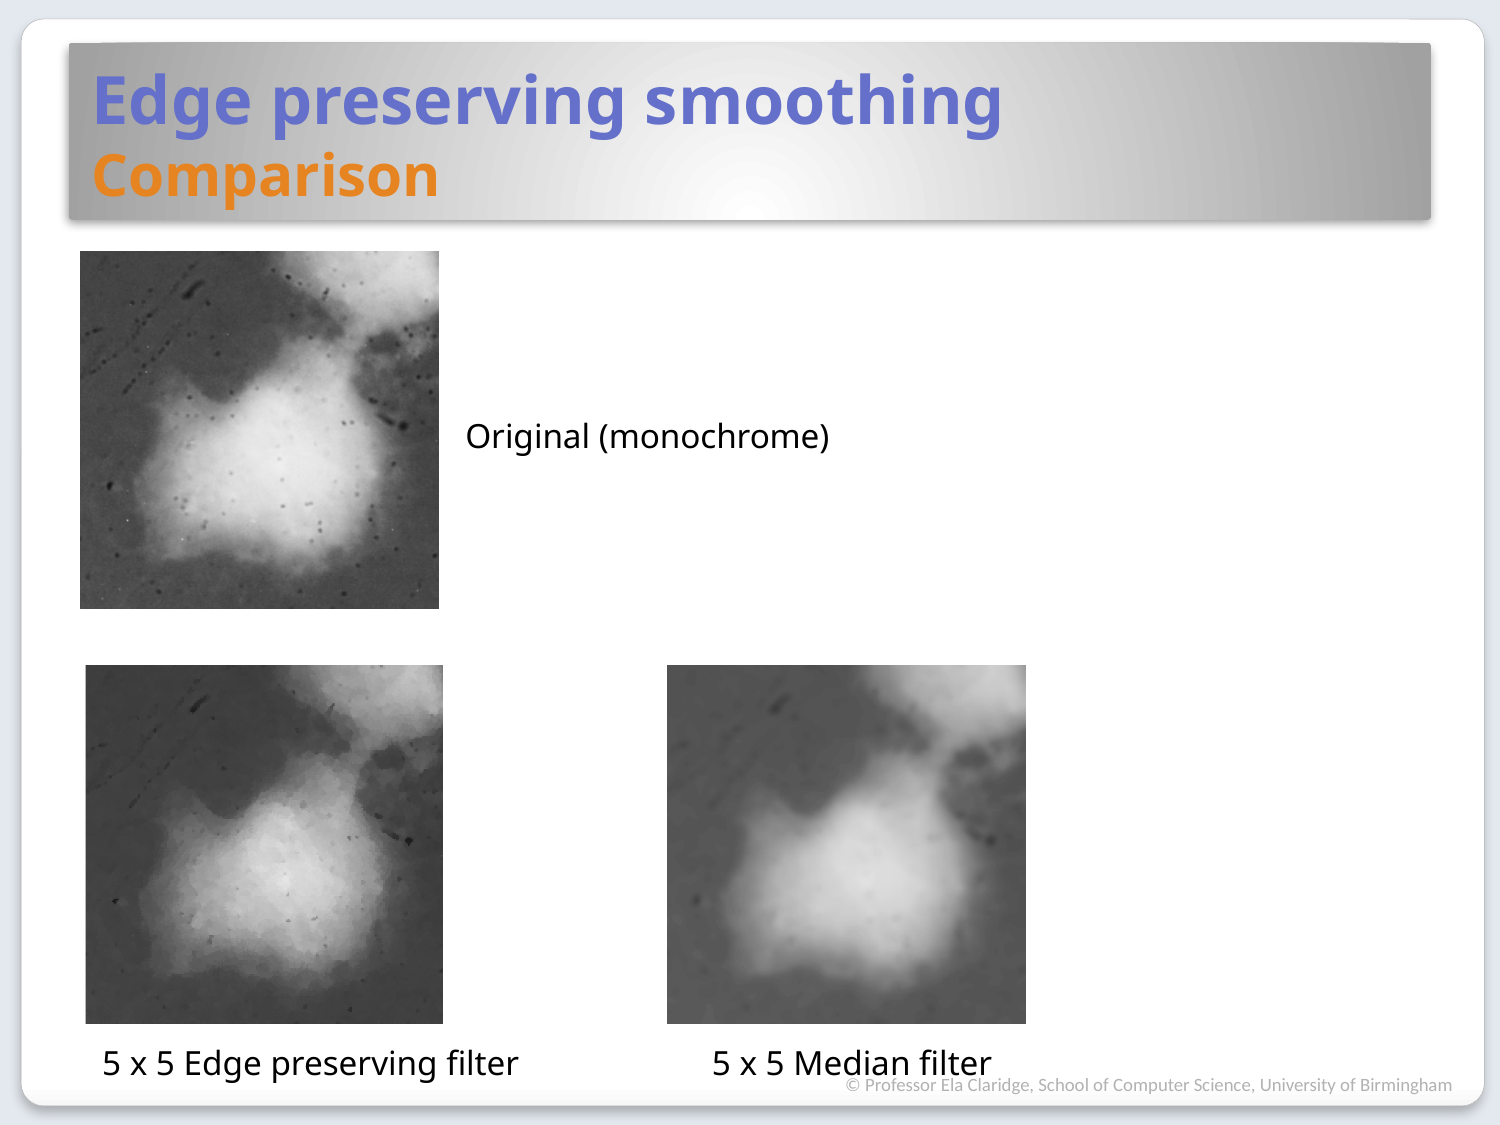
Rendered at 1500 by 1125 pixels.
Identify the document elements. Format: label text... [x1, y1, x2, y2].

text_box 5 x 5 Edge preserving filter [87, 1034, 535, 1090]
text_box 5 x 5 Median filter [697, 1036, 1008, 1090]
title Edge preserving smoothing Comparison [76, 42, 1420, 216]
text_box Original (monochrome) [450, 408, 845, 463]
picture [667, 665, 1026, 1024]
footer © Professor Ela Claridge, School of Computer Science, University of Birmingham [830, 1065, 1485, 1125]
picture [80, 250, 439, 610]
picture [85, 664, 444, 1024]
